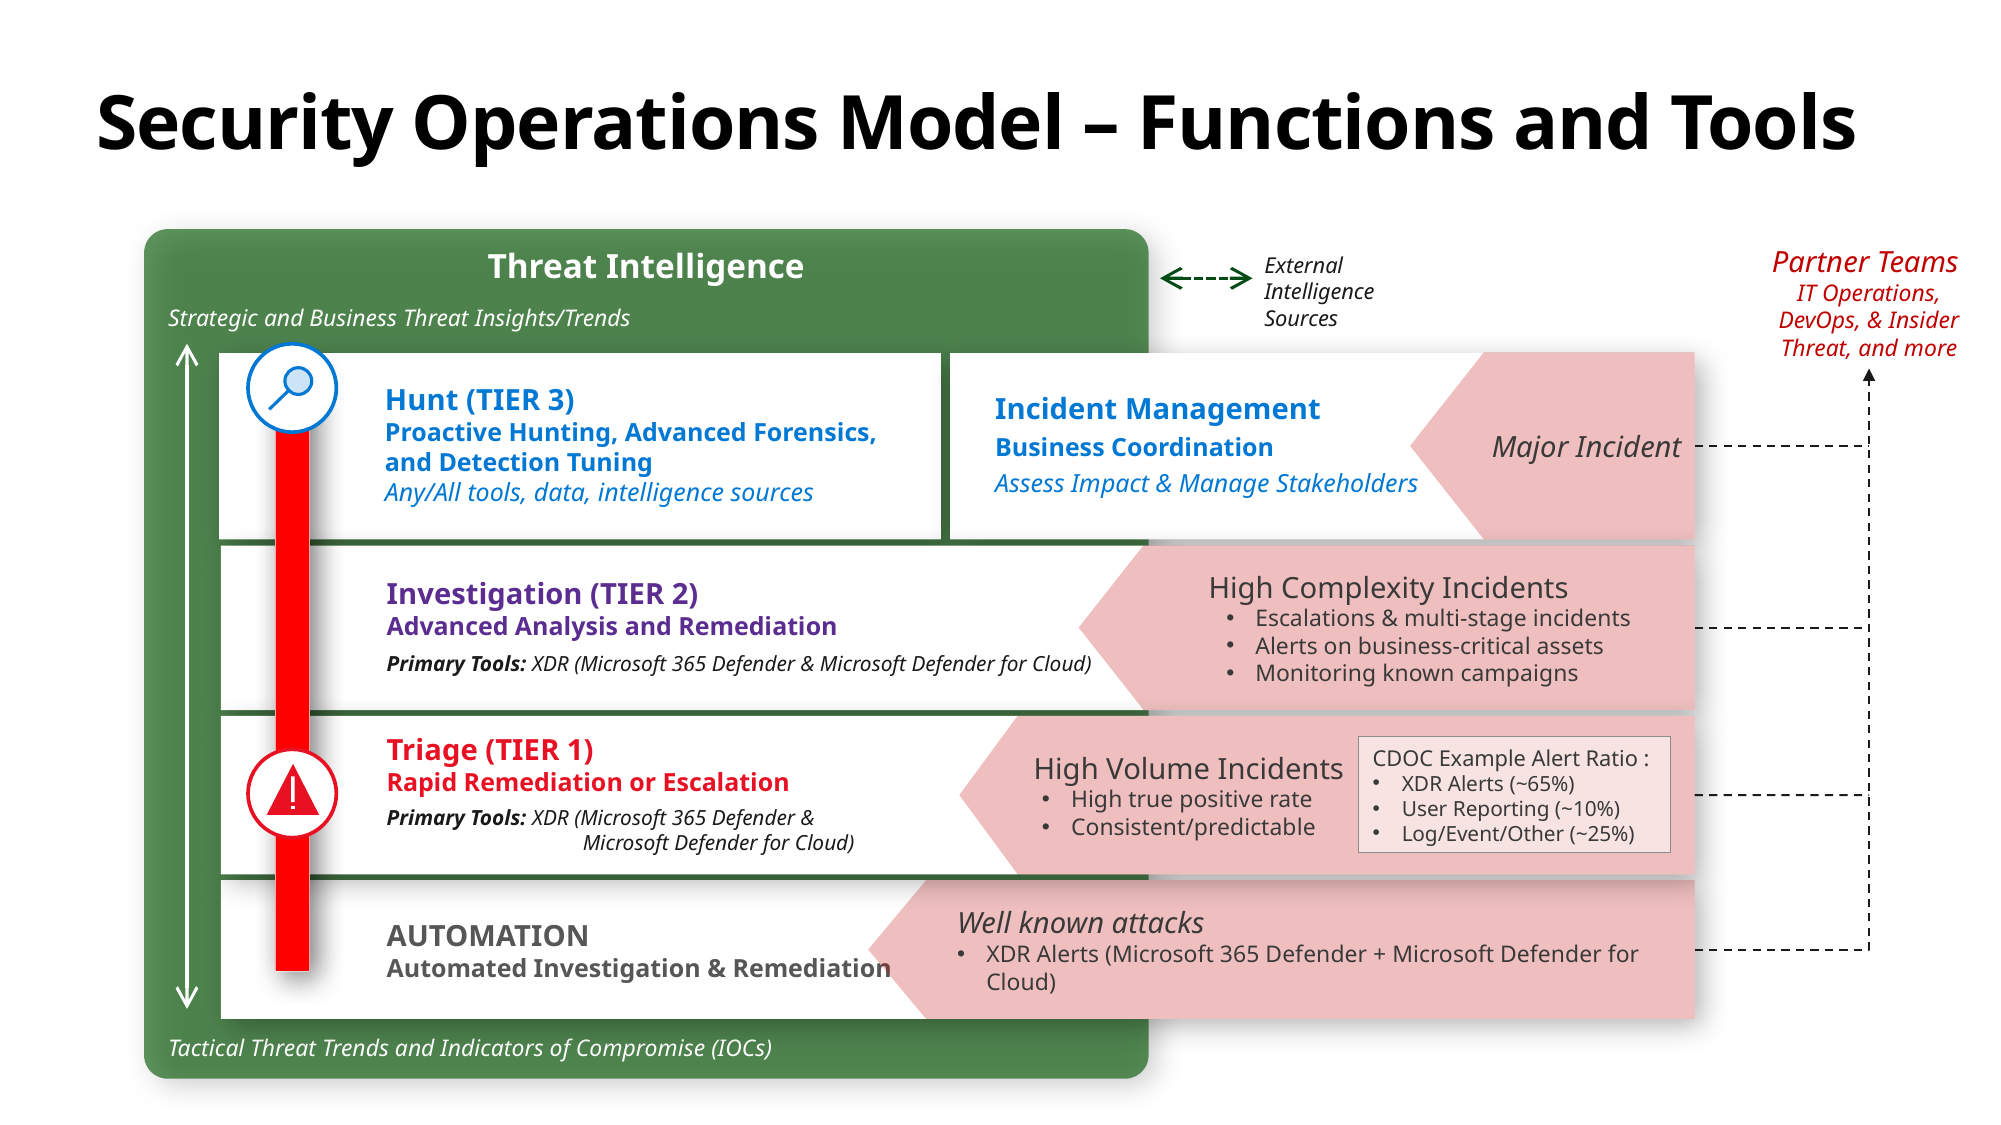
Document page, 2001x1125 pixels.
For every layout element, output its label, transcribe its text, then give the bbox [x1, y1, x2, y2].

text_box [220, 879, 1695, 1020]
text_box Partner Teams IT Operations, DevOps, & Insider Threat, and more [1769, 243, 1969, 369]
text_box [247, 343, 337, 433]
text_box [1694, 369, 1870, 950]
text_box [247, 749, 337, 838]
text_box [220, 715, 1694, 875]
text_box Major Incident [1409, 351, 1696, 541]
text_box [143, 228, 1149, 1079]
text_box Incident Management Business Coordination Assess Impact & Manage Stakeholders [1149, 352, 1482, 537]
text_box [220, 545, 1694, 711]
title Security Operations Model – Functions and Tools [96, 75, 1904, 166]
text_box External Intelligence Sources [1264, 251, 1452, 331]
